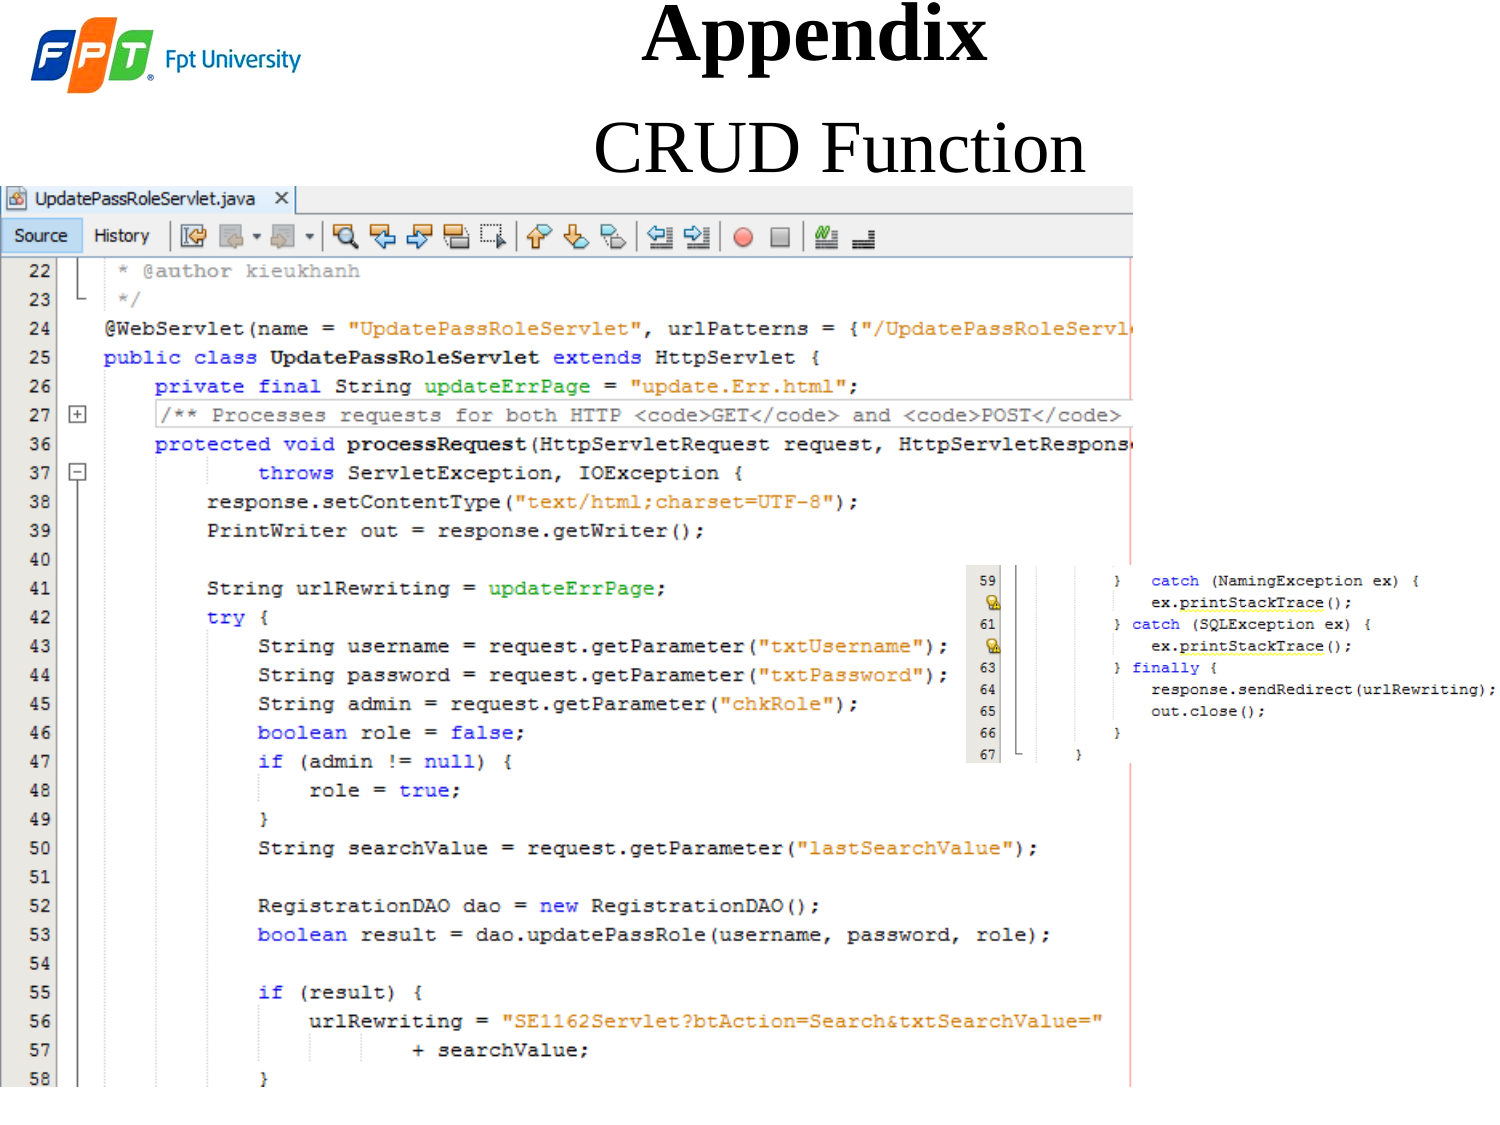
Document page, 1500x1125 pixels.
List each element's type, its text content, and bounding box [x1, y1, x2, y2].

picture [0, 0, 325, 122]
title Appendix CRUD Function [150, 7, 1500, 187]
picture [0, 186, 1500, 1088]
